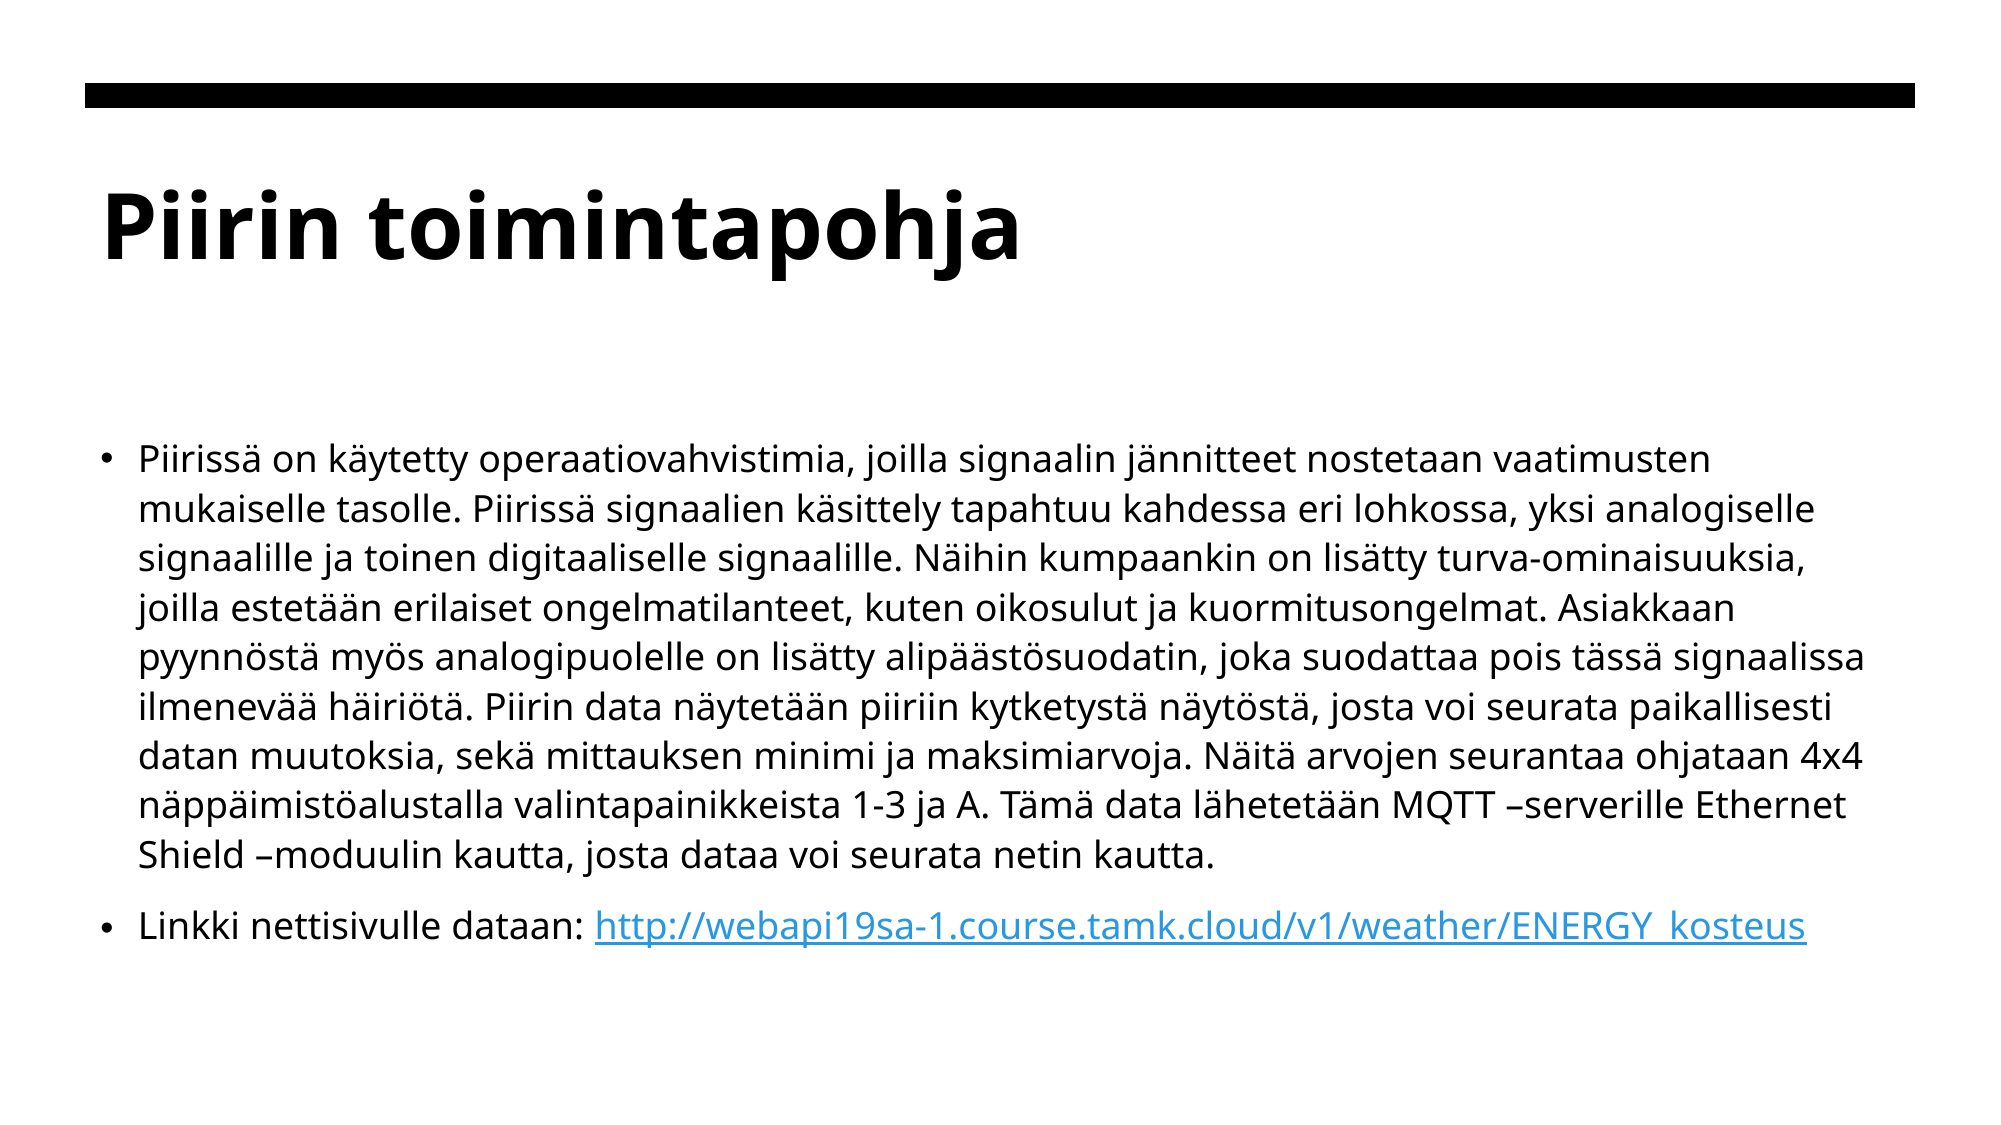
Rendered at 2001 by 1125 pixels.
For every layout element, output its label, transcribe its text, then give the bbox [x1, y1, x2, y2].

title Piirin toimintapohja [85, 160, 1916, 401]
list Piirissä on käytetty operaatiovahvistimia, joilla signaalin jännitteet nostetaan vaatimusten mukaiselle tasolle. Piirissä signaalien käsittely tapahtuu kahdessa eri lohkossa, yksi analogiselle signaalille ja toinen digitaaliselle signaalille. Näihin kumpaankin on lisätty turva-ominaisuuksia, joilla estetään erilaiset ongelmatilanteet, kuten oikosulut ja kuormitusongelmat. Asiakkaan pyynnöstä myös analogipuolelle on lisätty alipäästösuodatin, joka suodattaa pois tässä signaalissa ilmenevää häiriötä. Piirin data näytetään piiriin kytketystä näytöstä, josta voi seurata paikallisesti datan muutoksia, sekä mittauksen minimi ja maksimiarvoja. Näitä arvojen seurantaa ohjataan 4x4 näppäimistöalustalla valintapainikkeista 1-3 ja A. Tämä data lähetetään MQTT –serverille Ethernet Shield –moduulin kautta, josta dataa voi seurata netin kautta. Linkki nettisivulle dataan: http://webapi19sa-1.course.tamk.cloud/v1/weather/ENERGY_kosteus [85, 423, 1916, 1041]
